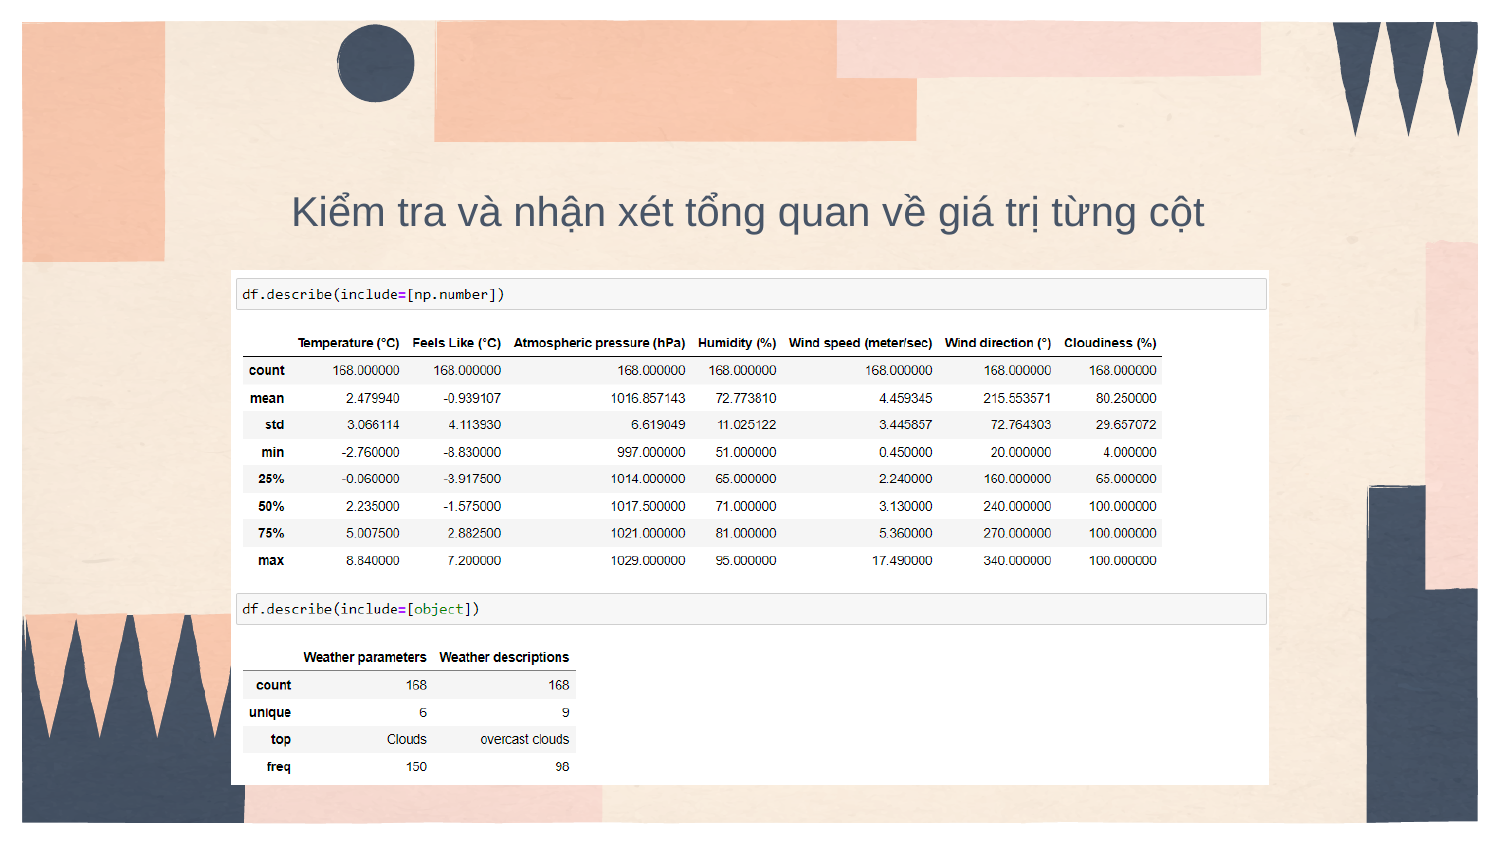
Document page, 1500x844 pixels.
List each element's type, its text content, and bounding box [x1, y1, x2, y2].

picture [231, 270, 1269, 785]
text_box Kiểm tra và nhận xét tổng quan về giá trị từng cột [276, 177, 1224, 243]
